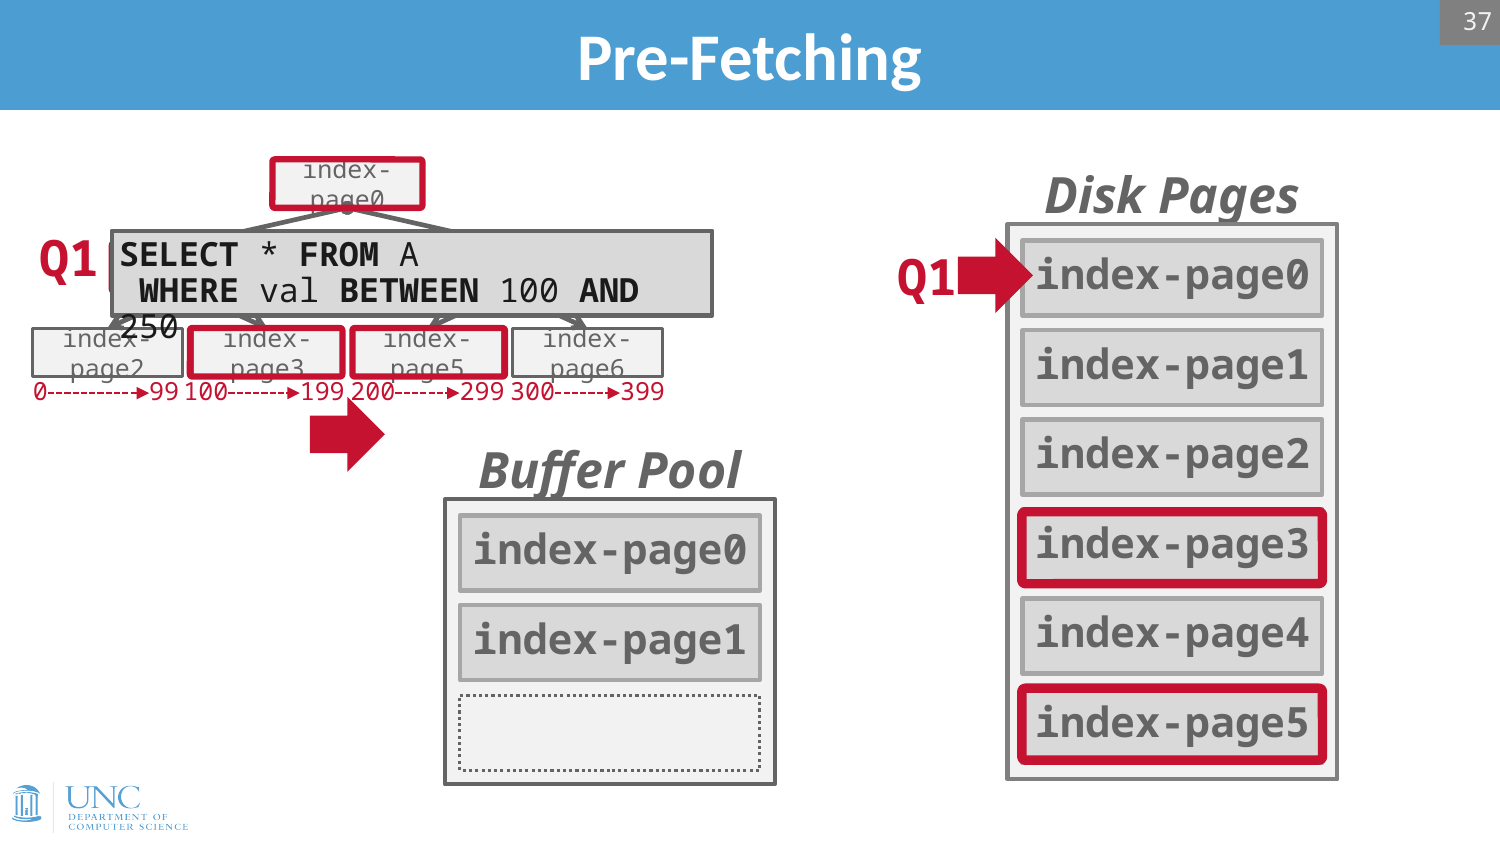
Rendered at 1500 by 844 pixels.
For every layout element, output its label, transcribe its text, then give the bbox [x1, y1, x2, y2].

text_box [31, 225, 713, 316]
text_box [897, 237, 1034, 314]
text_box [1005, 222, 1339, 781]
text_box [444, 450, 776, 785]
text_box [459, 514, 761, 771]
title Pre-Fetching [0, 0, 1500, 110]
text_box Disk Pages [1044, 175, 1301, 222]
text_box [32, 159, 663, 224]
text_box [1022, 240, 1323, 511]
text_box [33, 380, 662, 406]
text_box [32, 323, 663, 377]
text_box [307, 415, 388, 474]
text_box 37 [1439, 0, 1500, 45]
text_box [1021, 511, 1323, 761]
picture [12, 782, 188, 833]
